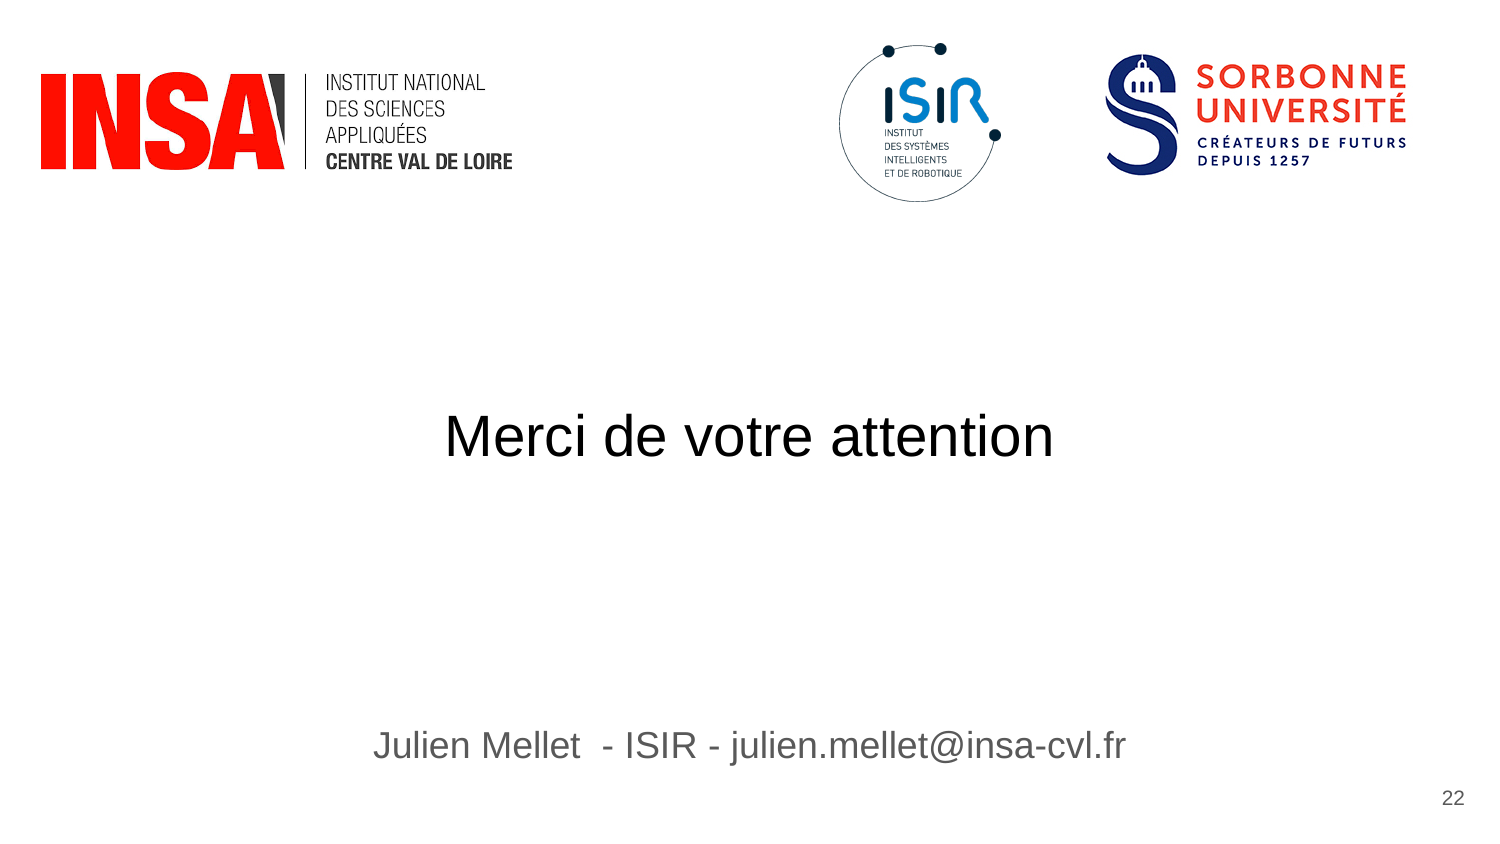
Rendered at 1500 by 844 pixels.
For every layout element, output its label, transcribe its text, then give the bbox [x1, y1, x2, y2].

picture [40, 72, 512, 170]
title Merci de votre attention [51, 382, 1449, 477]
picture [1100, 40, 1419, 183]
list Julien Mellet - ISIR - julien.mellet@insa-cvl.fr [51, 622, 1449, 781]
slide_number ‹#› [1389, 764, 1480, 830]
picture [839, 42, 1001, 202]
